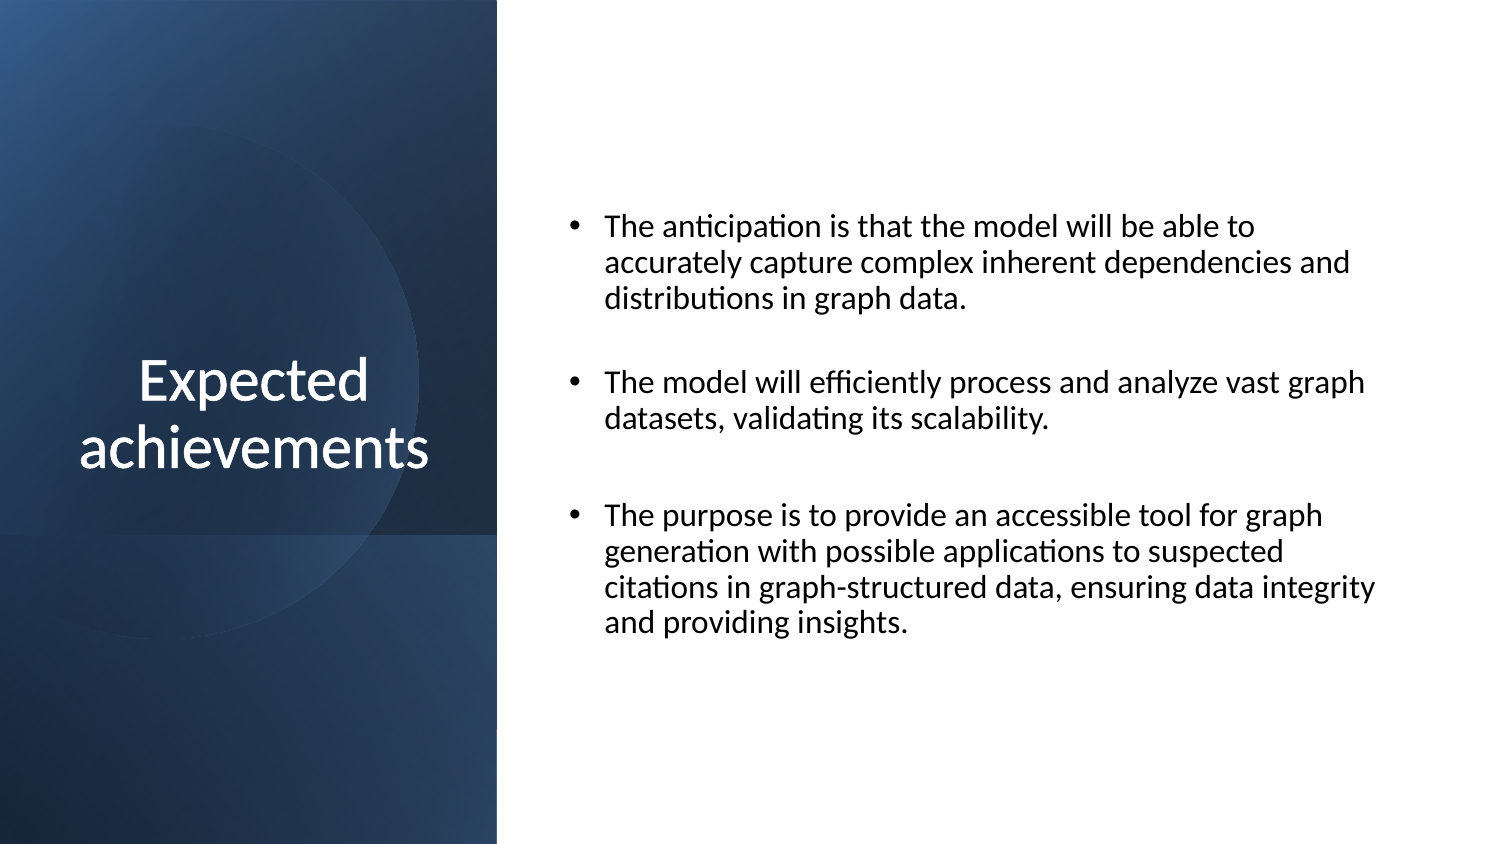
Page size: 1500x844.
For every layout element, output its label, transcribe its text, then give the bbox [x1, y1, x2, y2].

text_box [0, 0, 499, 844]
text_box The anticipation is that the model will be able to accurately capture complex inherent dependencies and distributions in graph data. The model will efficiently process and analyze vast graph datasets, validating its scalability. The purpose is to provide an accessible tool for graph generation with possible applications to suspected citations in graph-structured data, ensuring data integrity and providing insights. [554, 109, 1416, 830]
text_box Expected achievements [57, 72, 452, 489]
text_box [499, 0, 1500, 844]
